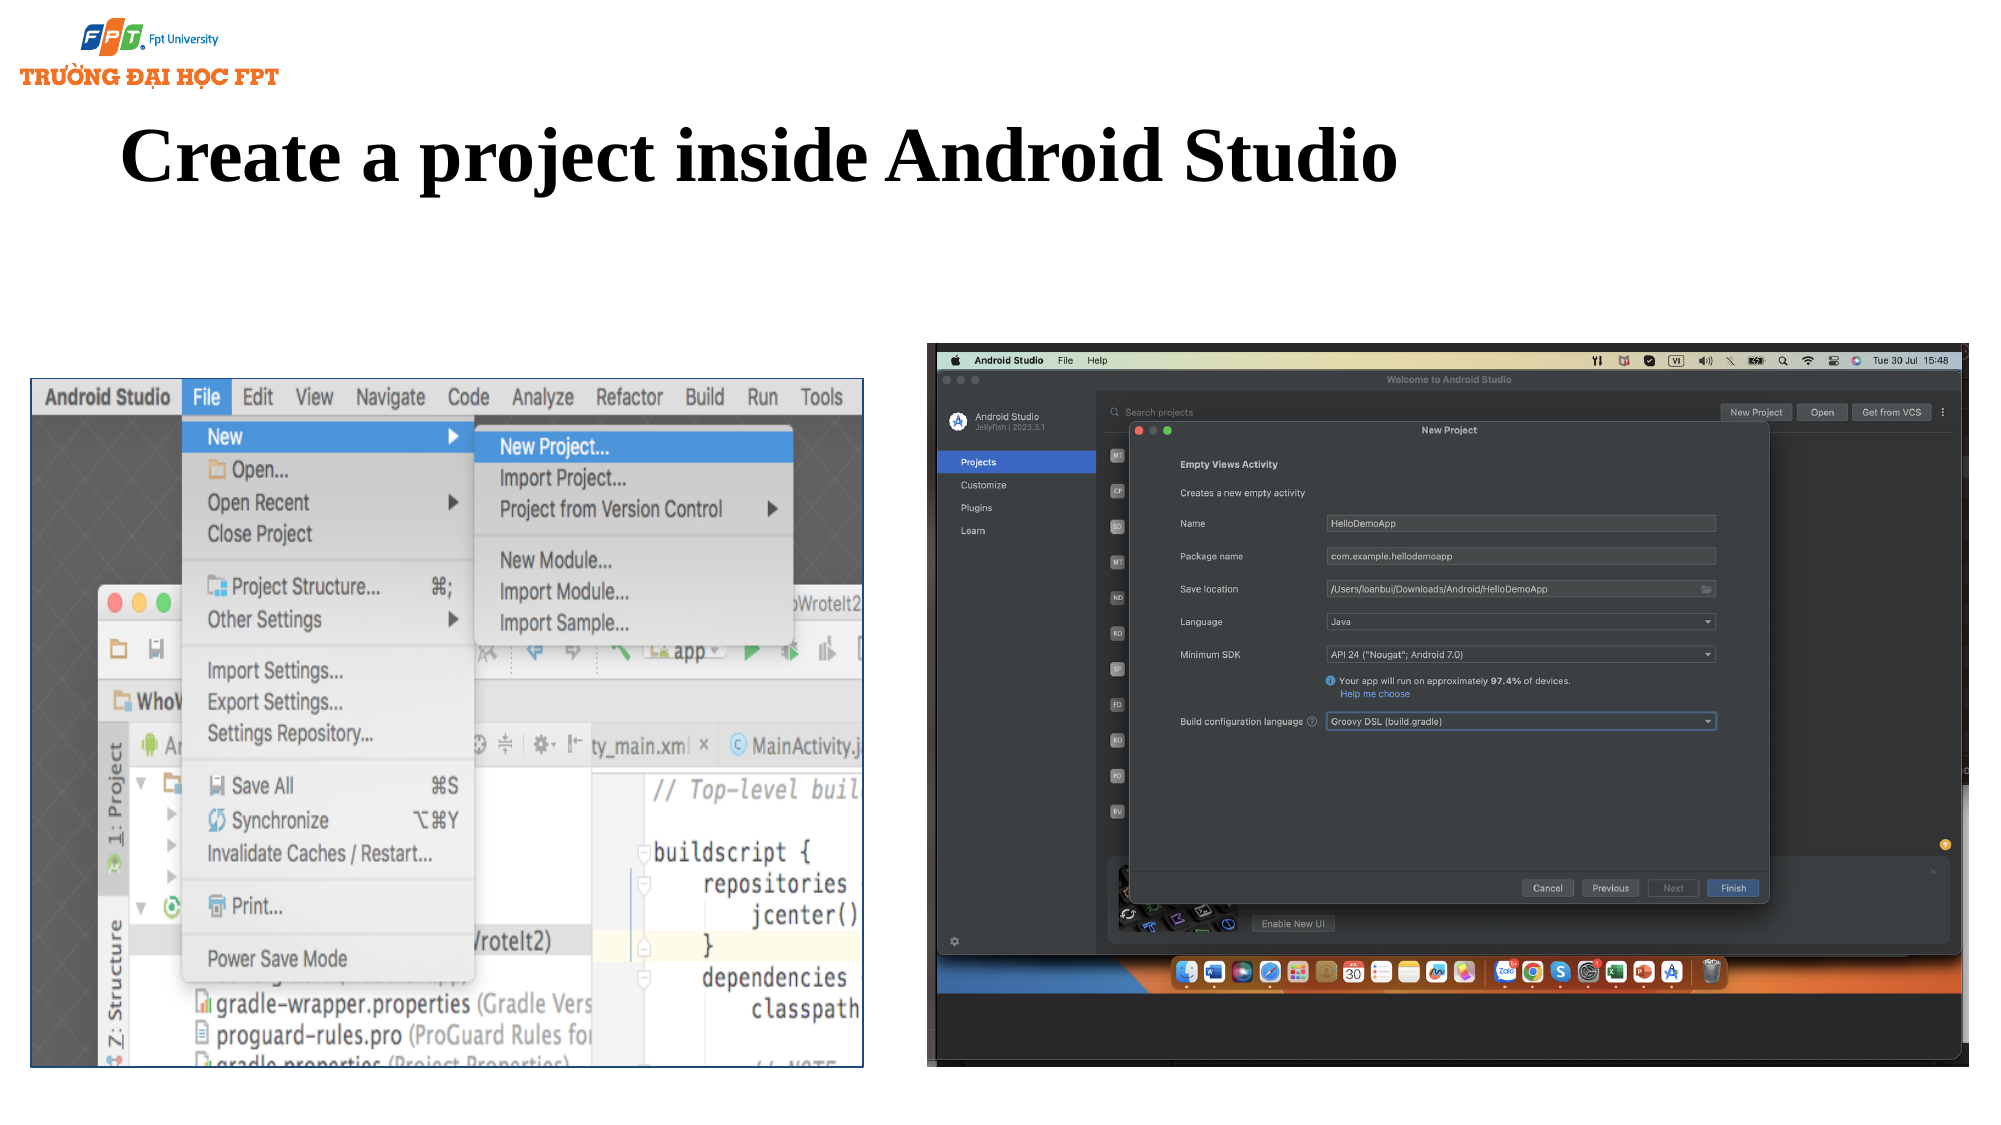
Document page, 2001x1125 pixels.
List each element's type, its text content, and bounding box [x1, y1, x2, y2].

picture [927, 343, 1969, 1067]
title Create a project inside Android Studio [104, 83, 1905, 218]
picture [31, 379, 863, 1067]
